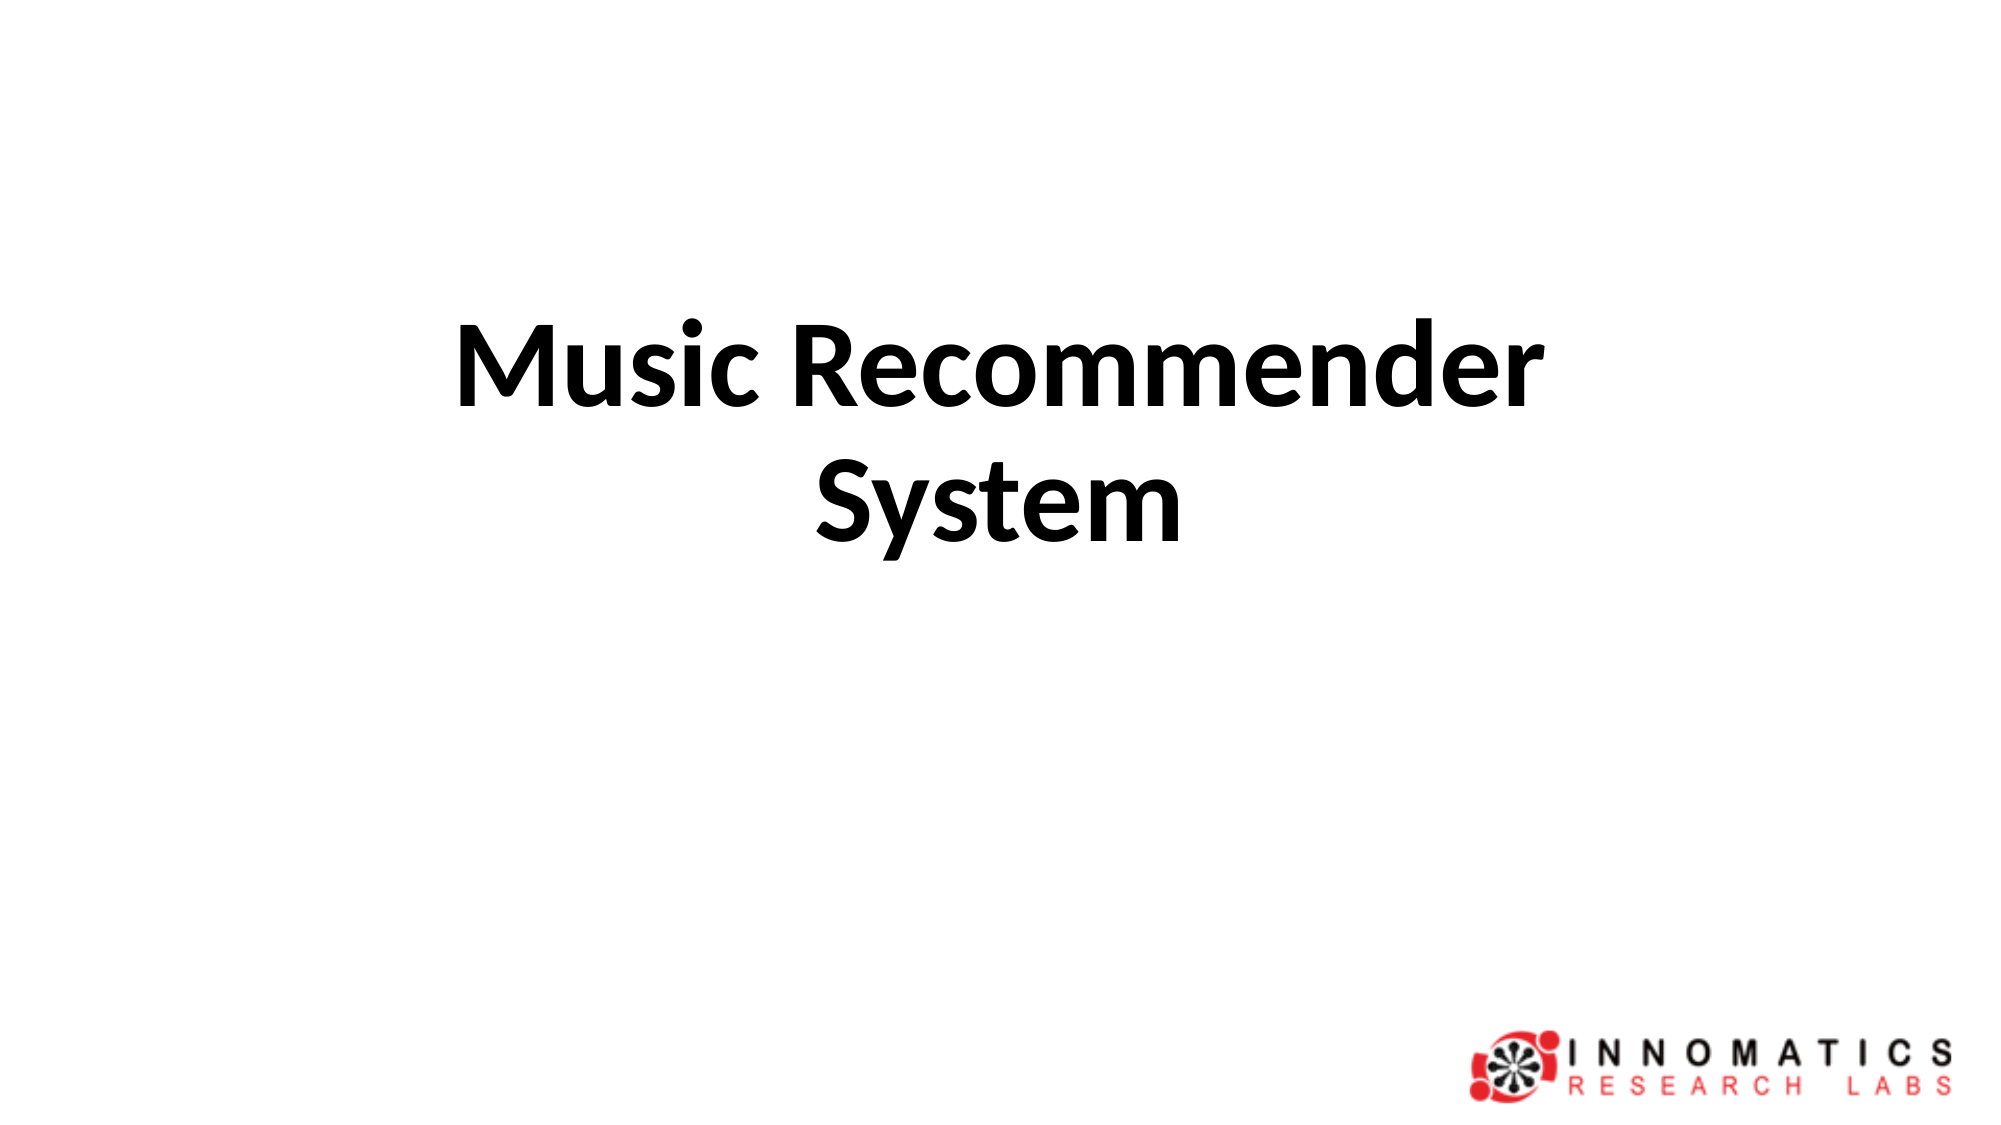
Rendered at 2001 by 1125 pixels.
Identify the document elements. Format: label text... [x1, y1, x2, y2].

picture [1445, 1014, 1975, 1125]
title Music Recommender System [249, 184, 1750, 576]
